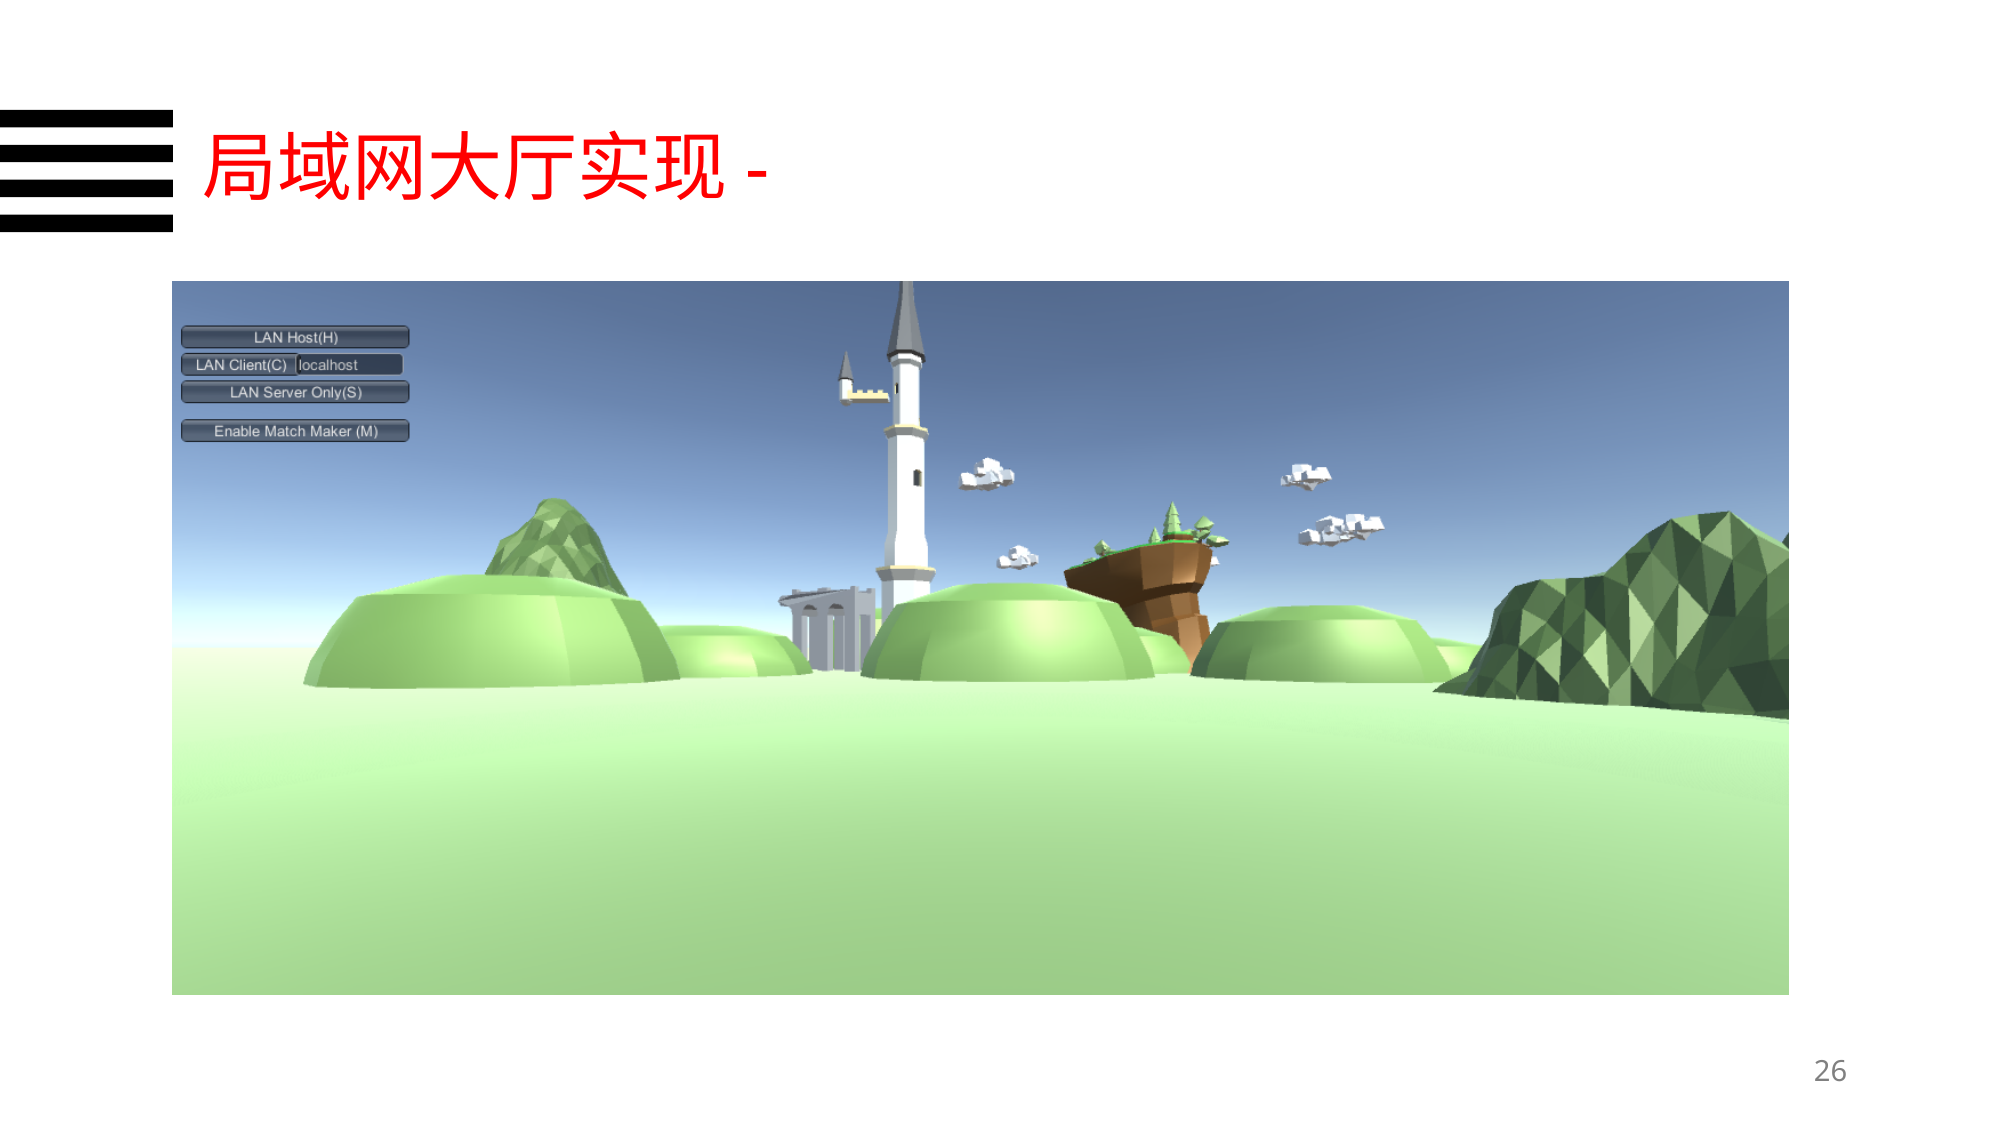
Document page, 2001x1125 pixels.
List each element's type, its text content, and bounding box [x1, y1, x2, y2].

slide_number 26 [1412, 1042, 1863, 1103]
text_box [0, 109, 173, 233]
picture [172, 281, 1789, 995]
